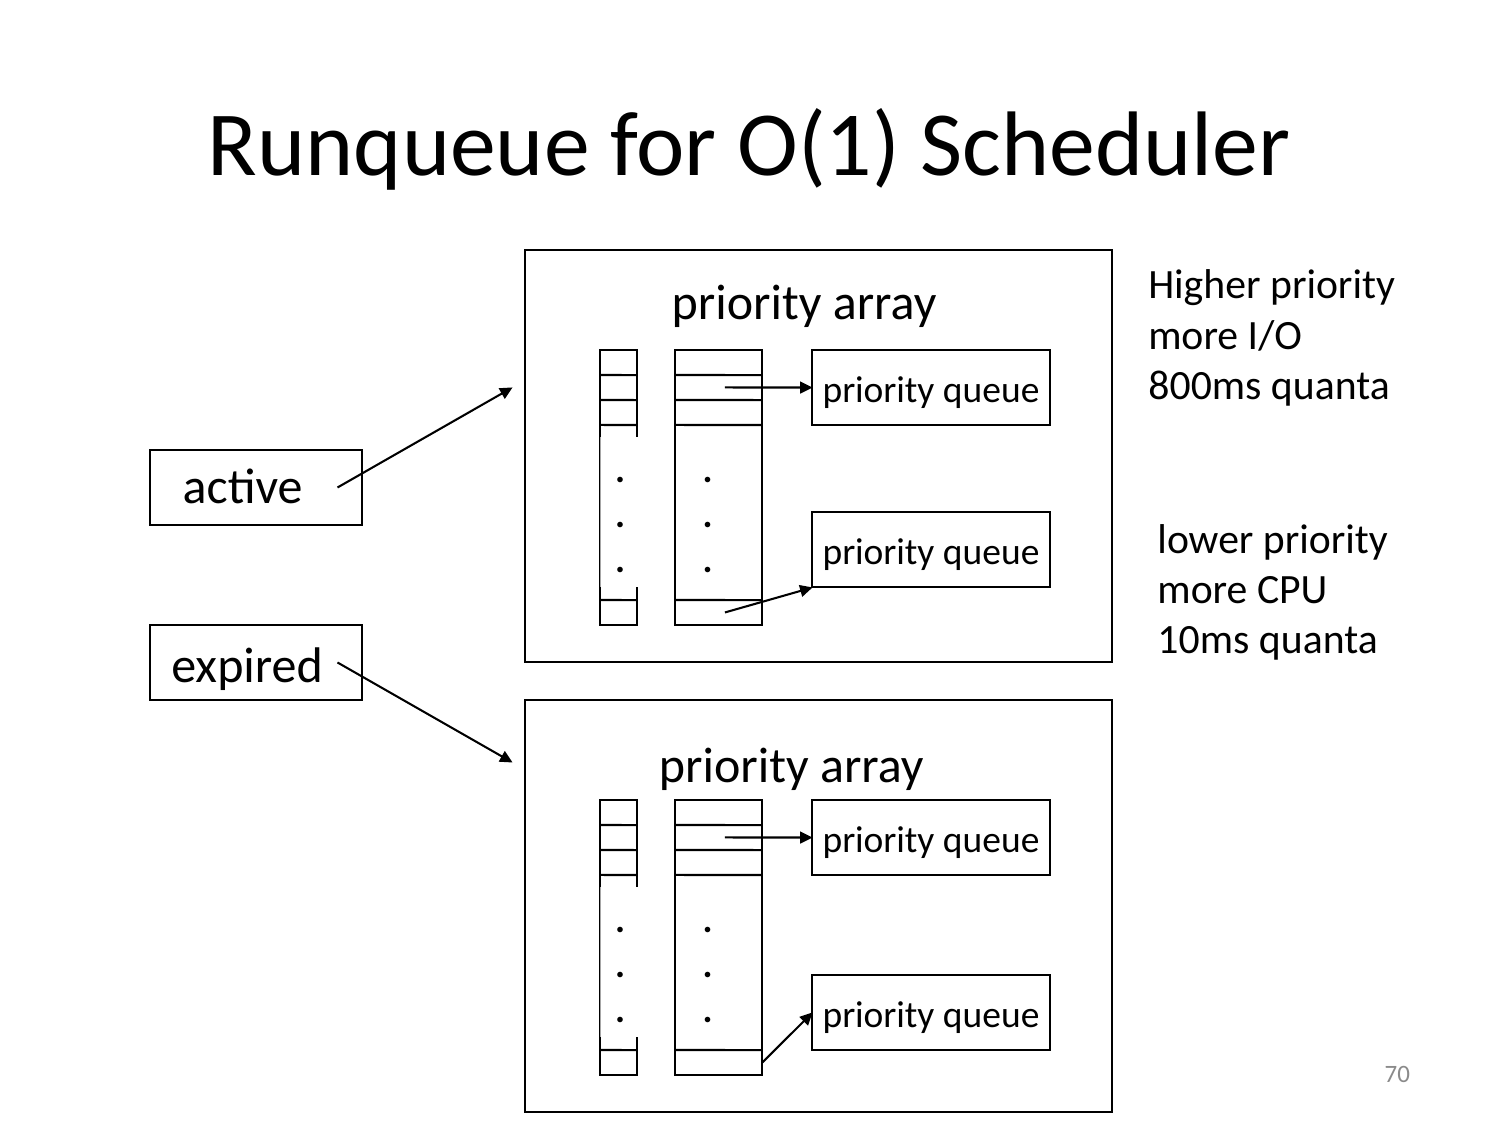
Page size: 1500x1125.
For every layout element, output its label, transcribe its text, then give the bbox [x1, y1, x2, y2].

text_box active [168, 445, 318, 521]
text_box [149, 449, 363, 525]
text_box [674, 349, 763, 626]
text_box [338, 664, 363, 700]
text_box [149, 624, 156, 700]
text_box [337, 662, 513, 763]
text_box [524, 249, 1113, 663]
title Runqueue for O(1) Scheduler [75, 45, 1425, 233]
text_box expired [156, 624, 338, 700]
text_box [674, 799, 763, 1076]
text_box [337, 387, 513, 488]
text_box [338, 624, 363, 676]
text_box Higher priority more I/O 800ms quanta [1133, 249, 1411, 415]
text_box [524, 699, 1113, 1113]
slide_number 70 [1116, 1042, 1425, 1103]
text_box lower priority more CPU 10ms quanta [1142, 504, 1403, 670]
